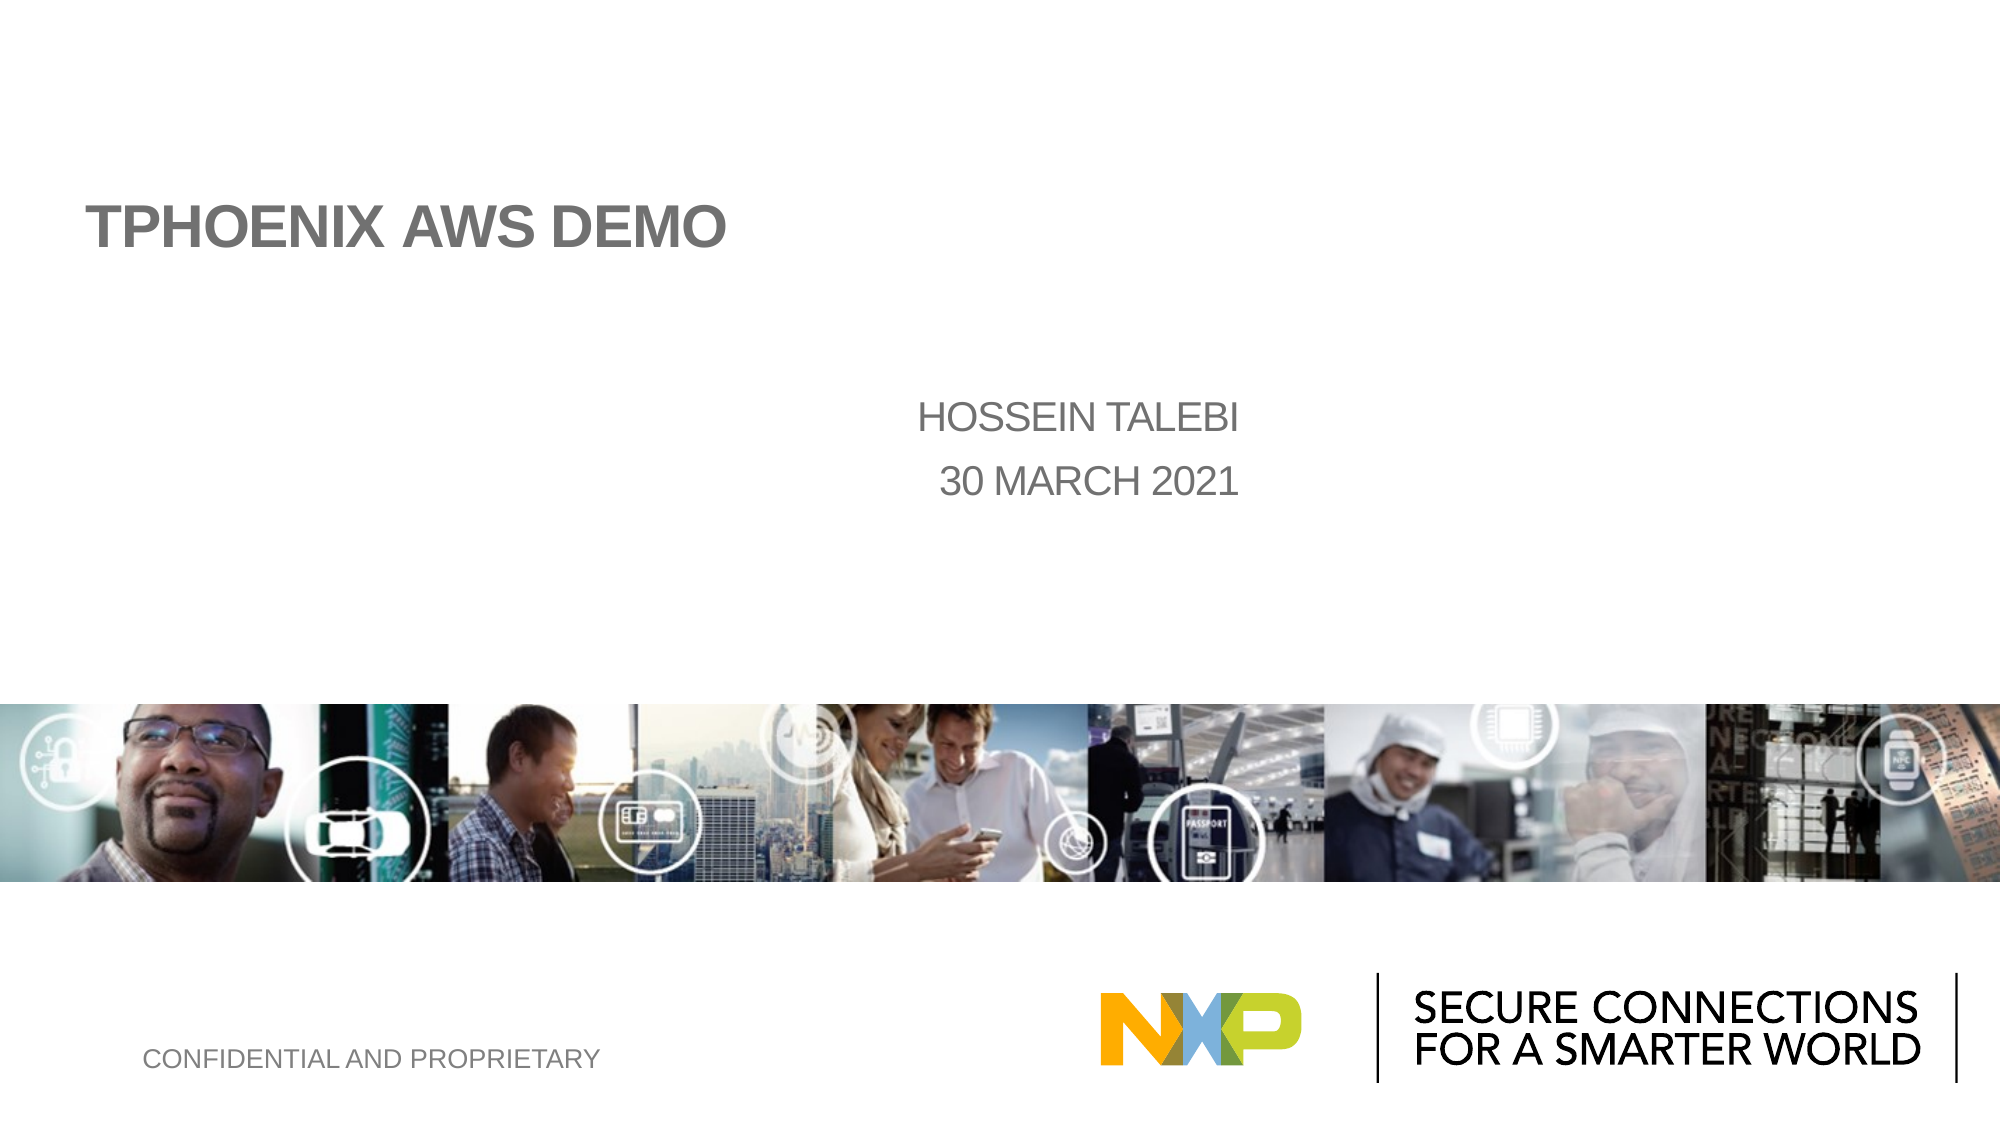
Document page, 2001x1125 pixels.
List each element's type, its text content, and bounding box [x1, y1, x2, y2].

list Hossein Talebi 30 March 2021 [413, 456, 1255, 596]
title TPhoenix AWS Demo [69, 170, 1257, 456]
picture [0, 704, 2000, 882]
